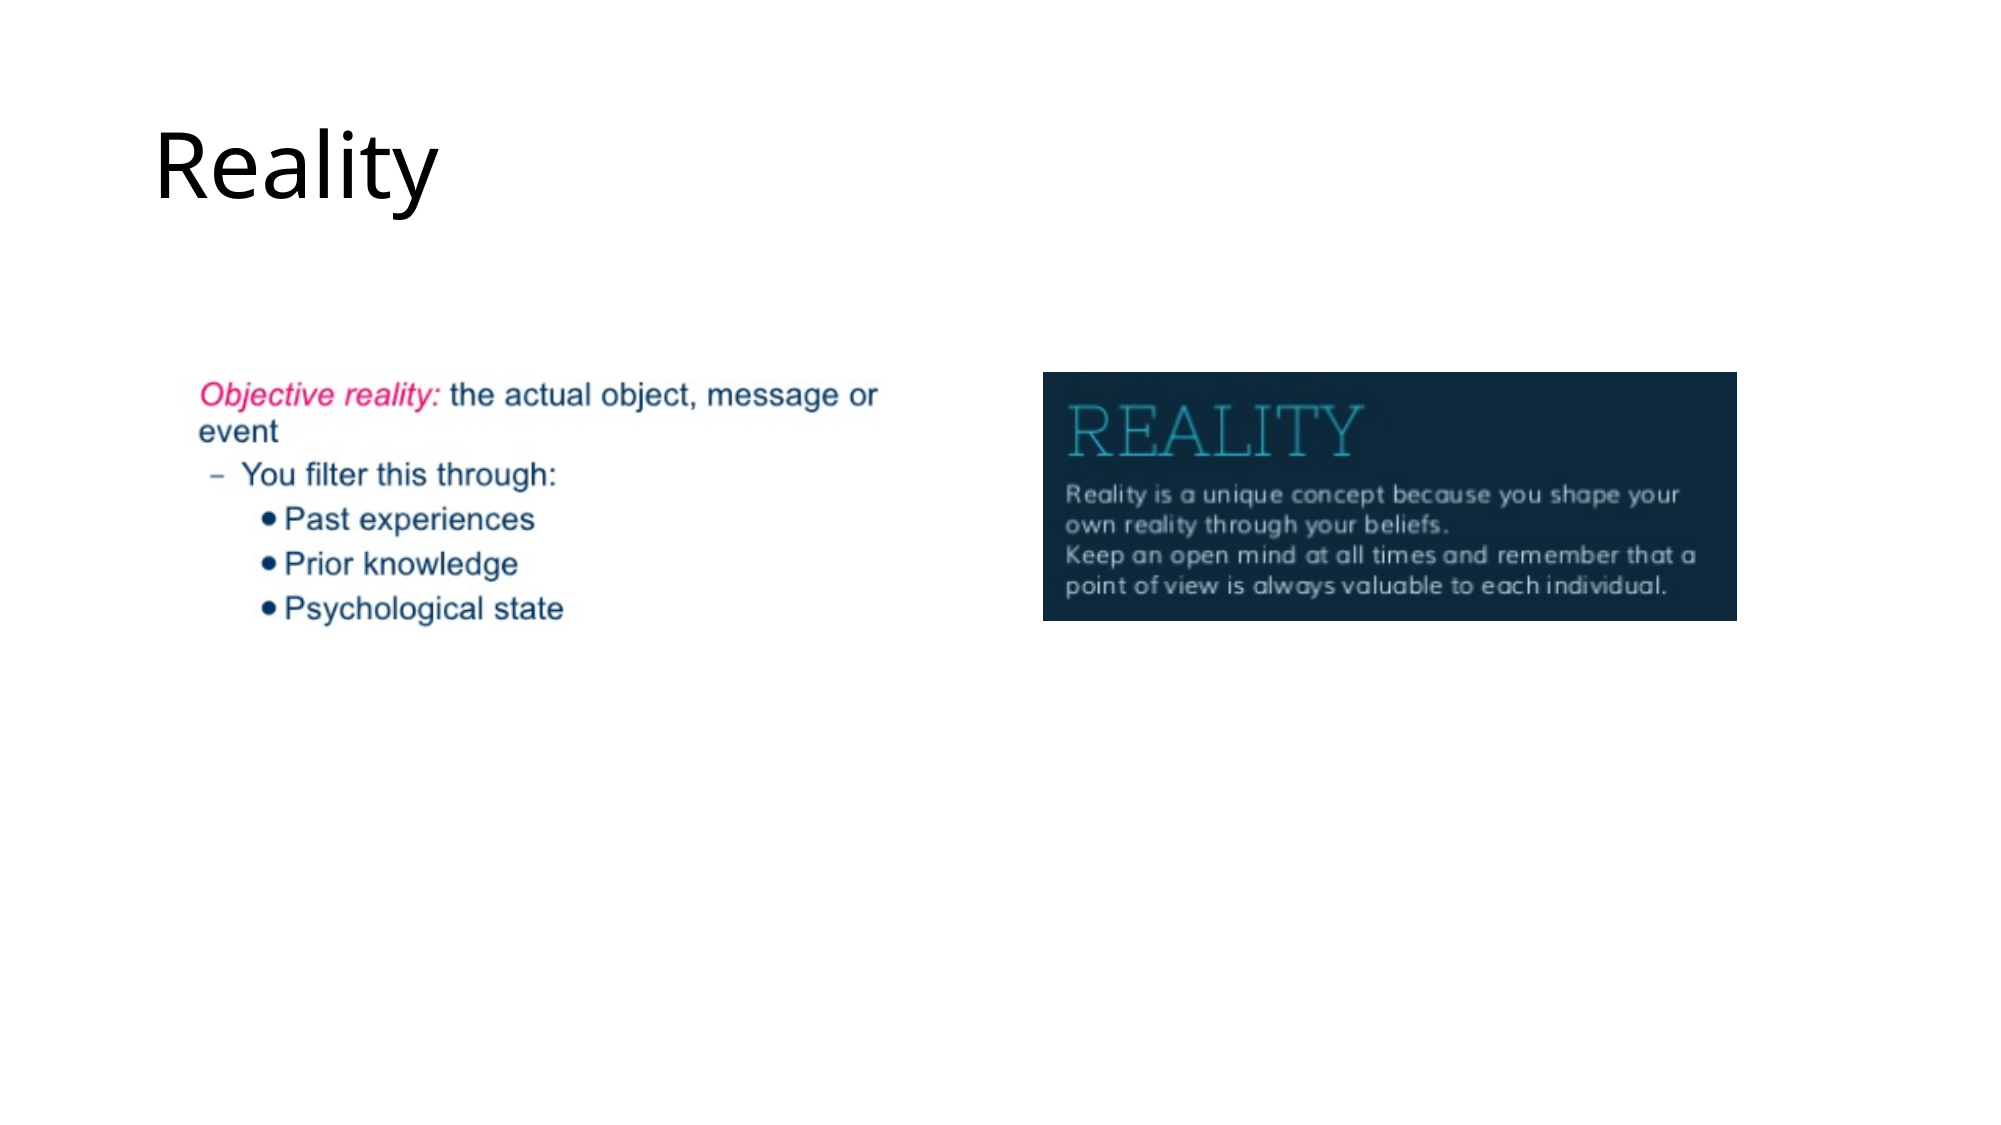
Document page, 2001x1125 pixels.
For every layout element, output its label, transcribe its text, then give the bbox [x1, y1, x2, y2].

title Reality [137, 59, 1863, 278]
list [180, 372, 899, 632]
picture [1043, 372, 1737, 621]
